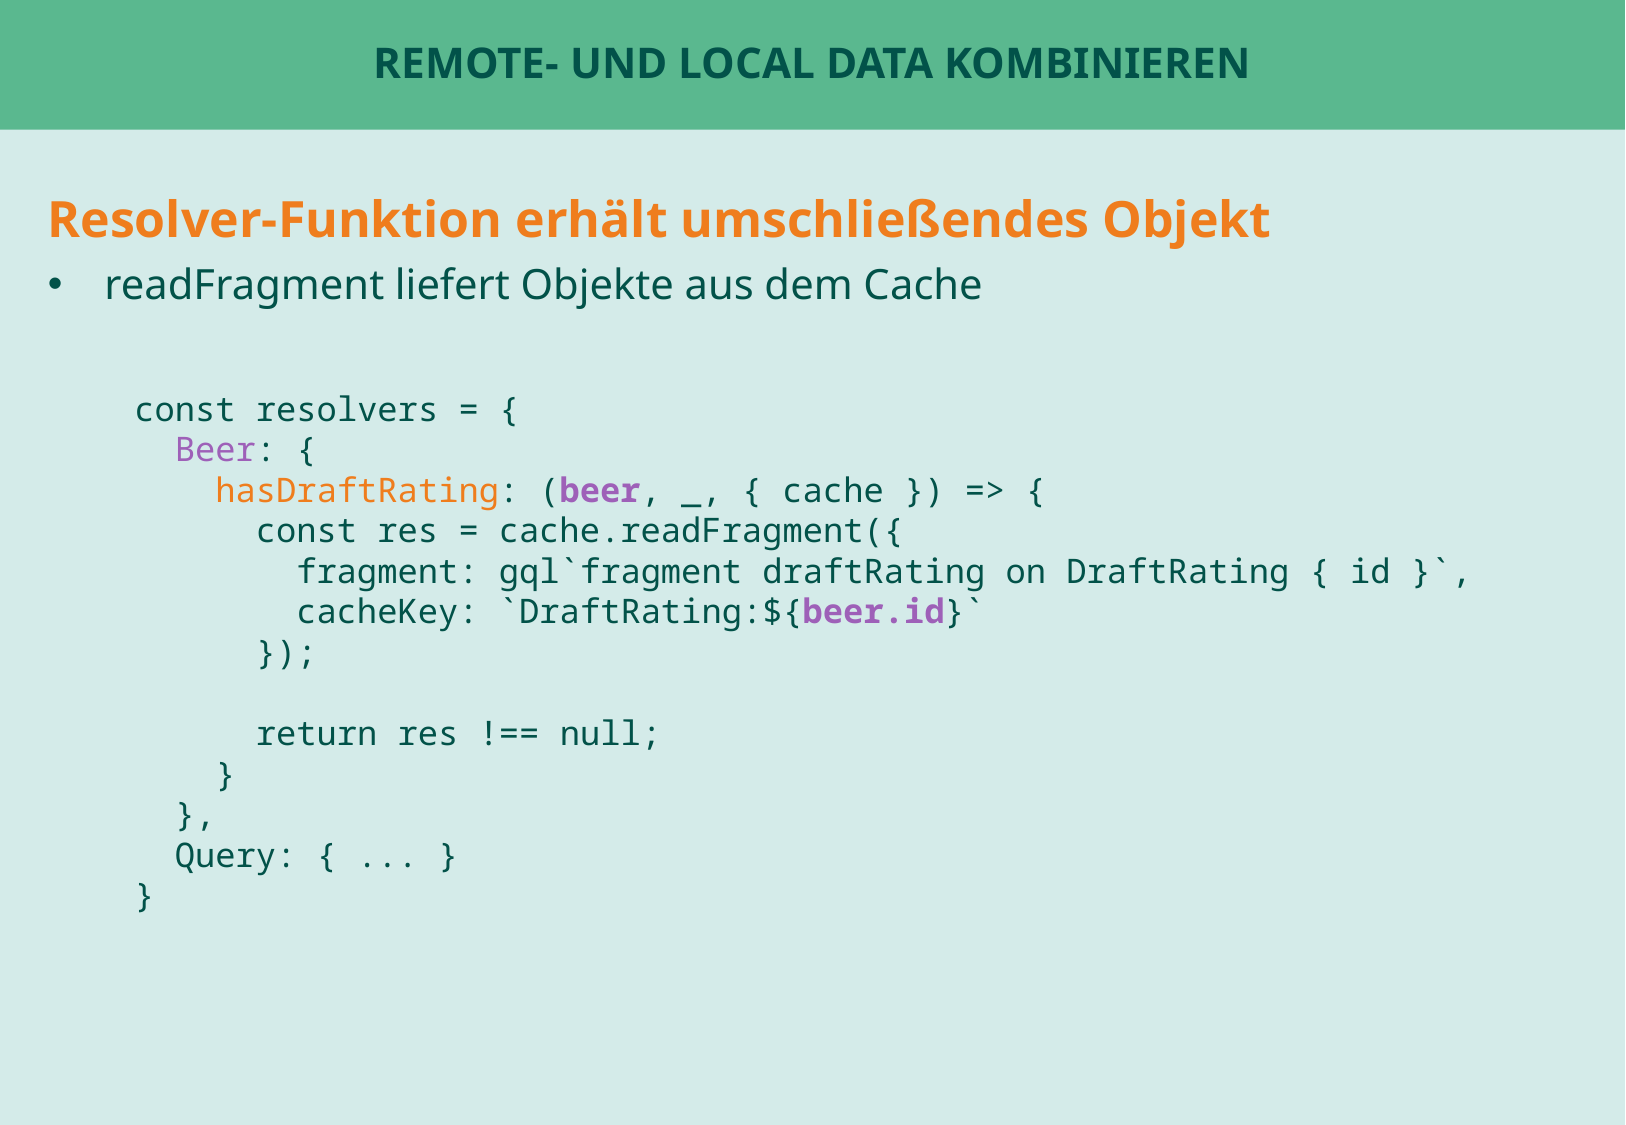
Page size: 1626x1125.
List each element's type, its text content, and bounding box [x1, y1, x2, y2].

text_box Resolver-Funktion erhält umschließendes Objekt readFragment liefert Objekte aus dem Cache [33, 168, 1592, 315]
title Remote- und Local Data kombinieren [0, 0, 1625, 130]
text_box const resolvers = { Beer: { hasDraftRating: (beer, _, { cache }) => { const res = cache.readFragment({ fragment: gql`fragment draftRating on DraftRating { id }`, cacheKey: `DraftRating:${beer.id}` }); return res !== null; } }, Query: { ... } } [134, 387, 1522, 915]
